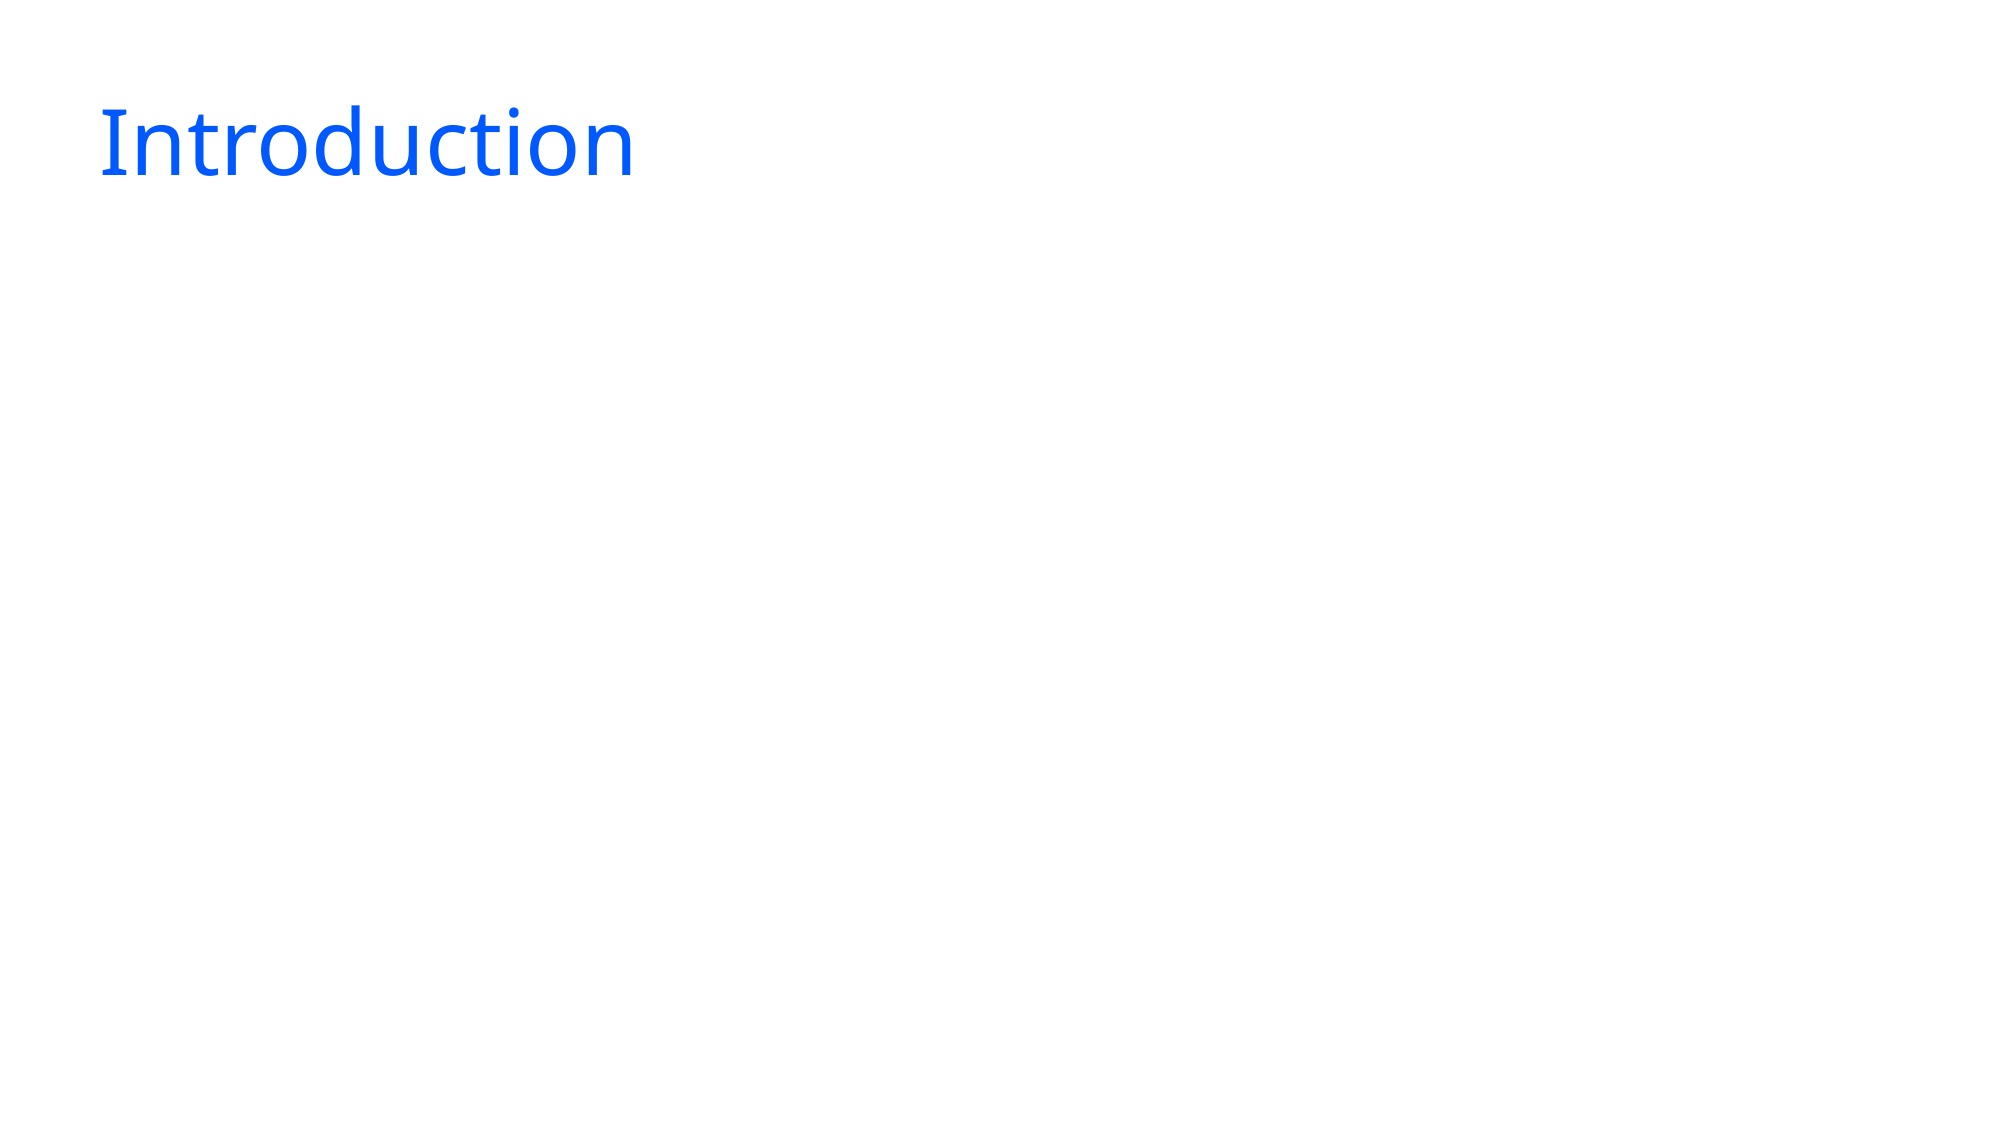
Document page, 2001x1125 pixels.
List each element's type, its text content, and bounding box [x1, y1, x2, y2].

title Introduction [99, 96, 1896, 202]
